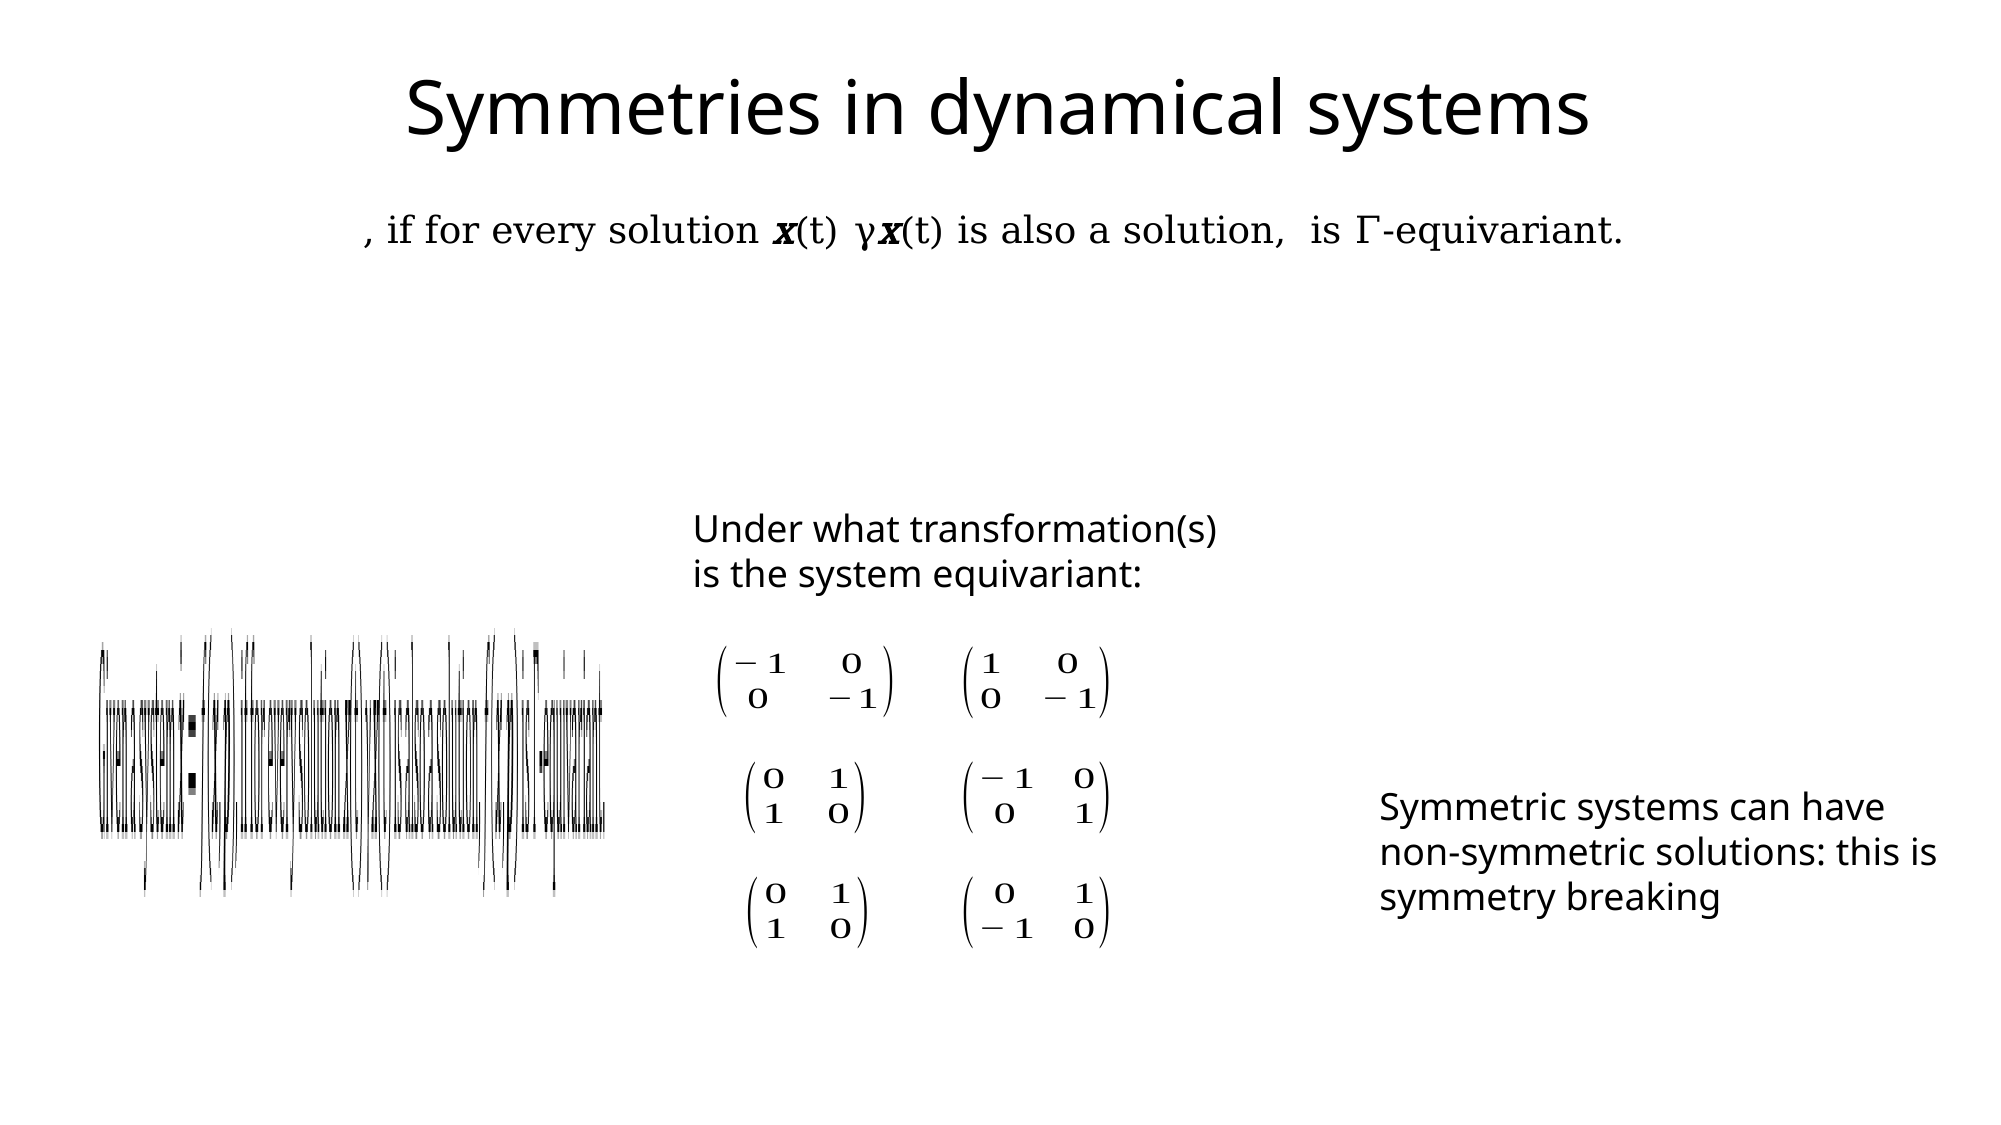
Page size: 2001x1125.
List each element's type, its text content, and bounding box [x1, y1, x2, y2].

picture [52, 467, 650, 1066]
text_box Symmetries in dynamical systems [136, 45, 1862, 175]
text_box Under what transformation(s) is the system equivariant: [677, 497, 1251, 603]
text_box Symmetric systems can have non-symmetric solutions: this is symmetry breaking [1364, 775, 1960, 926]
